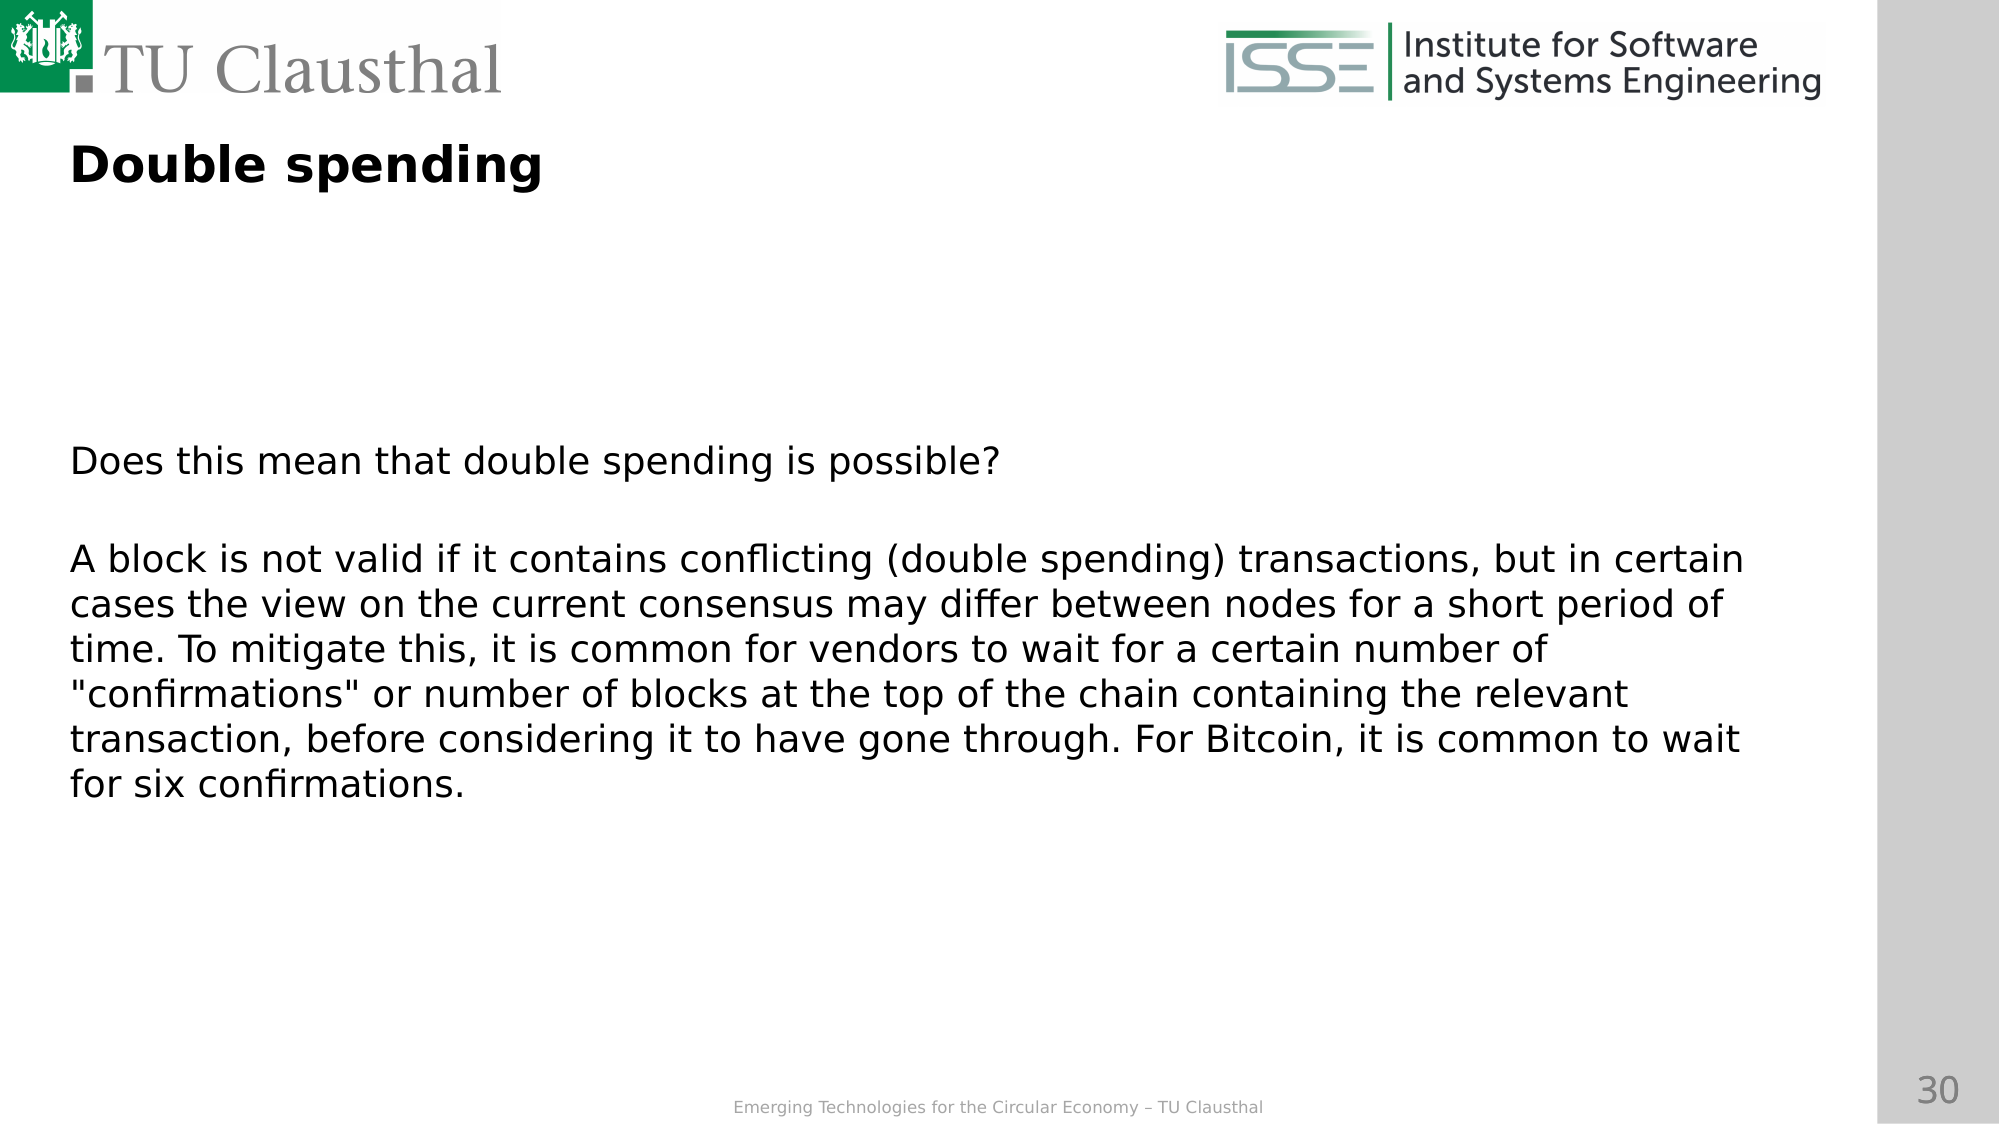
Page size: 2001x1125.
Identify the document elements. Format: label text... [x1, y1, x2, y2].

picture [0, 0, 501, 93]
text_box Does this mean that double spending is possible? A block is not valid if it contains conflicting (double spending) transactions, but in certain cases the view on the current consensus may differ between nodes for a short period of time. To mitigate this, it is common for vendors to wait for a certain number of "confirmations" or number of blocks at the top of the chain containing the relevant transaction, before considering it to have gone through. For Bitcoin, it is common to wait for six confirmations. [55, 208, 1818, 1034]
picture [1218, 22, 1826, 107]
text_box Double spending [55, 125, 1818, 207]
